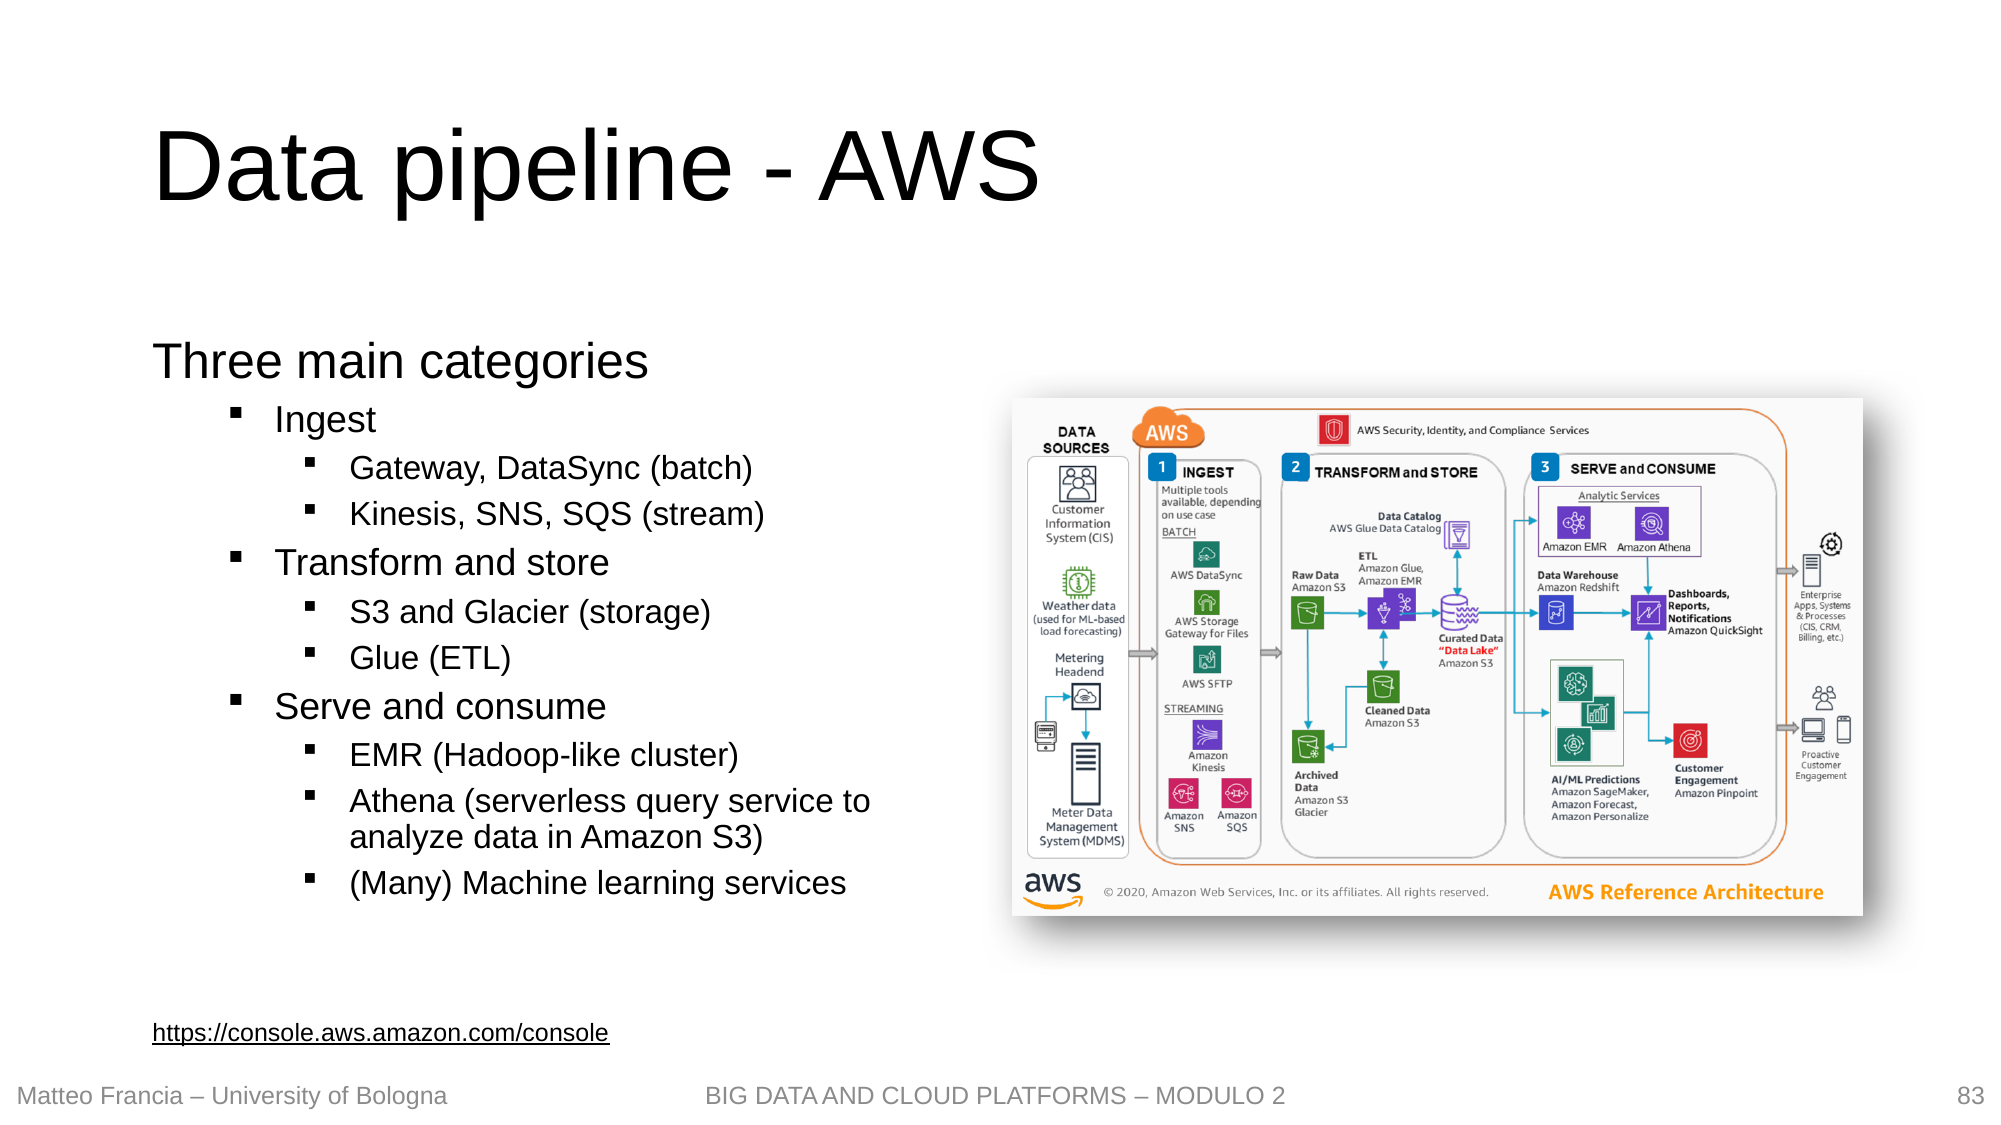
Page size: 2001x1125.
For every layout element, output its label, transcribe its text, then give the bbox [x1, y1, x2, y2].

footer Matteo Francia – University of Bologna [0, 1065, 466, 1125]
list Three main categories Ingest Gateway, DataSync (batch) Kinesis, SNS, SQS (stream) Transform and store S3 and Glacier (storage) Glue (ETL) Serve and consume EMR (Hadoop-like cluster) Athena (serverless query service to analyze data in Amazon S3) (Many) Machine learning services [137, 299, 988, 1014]
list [1012, 397, 1863, 916]
title Data pipeline - AWS [137, 59, 1863, 278]
slide_number 83 [1550, 1065, 2000, 1125]
list https://console.aws.amazon.com/console [137, 1003, 1863, 1064]
